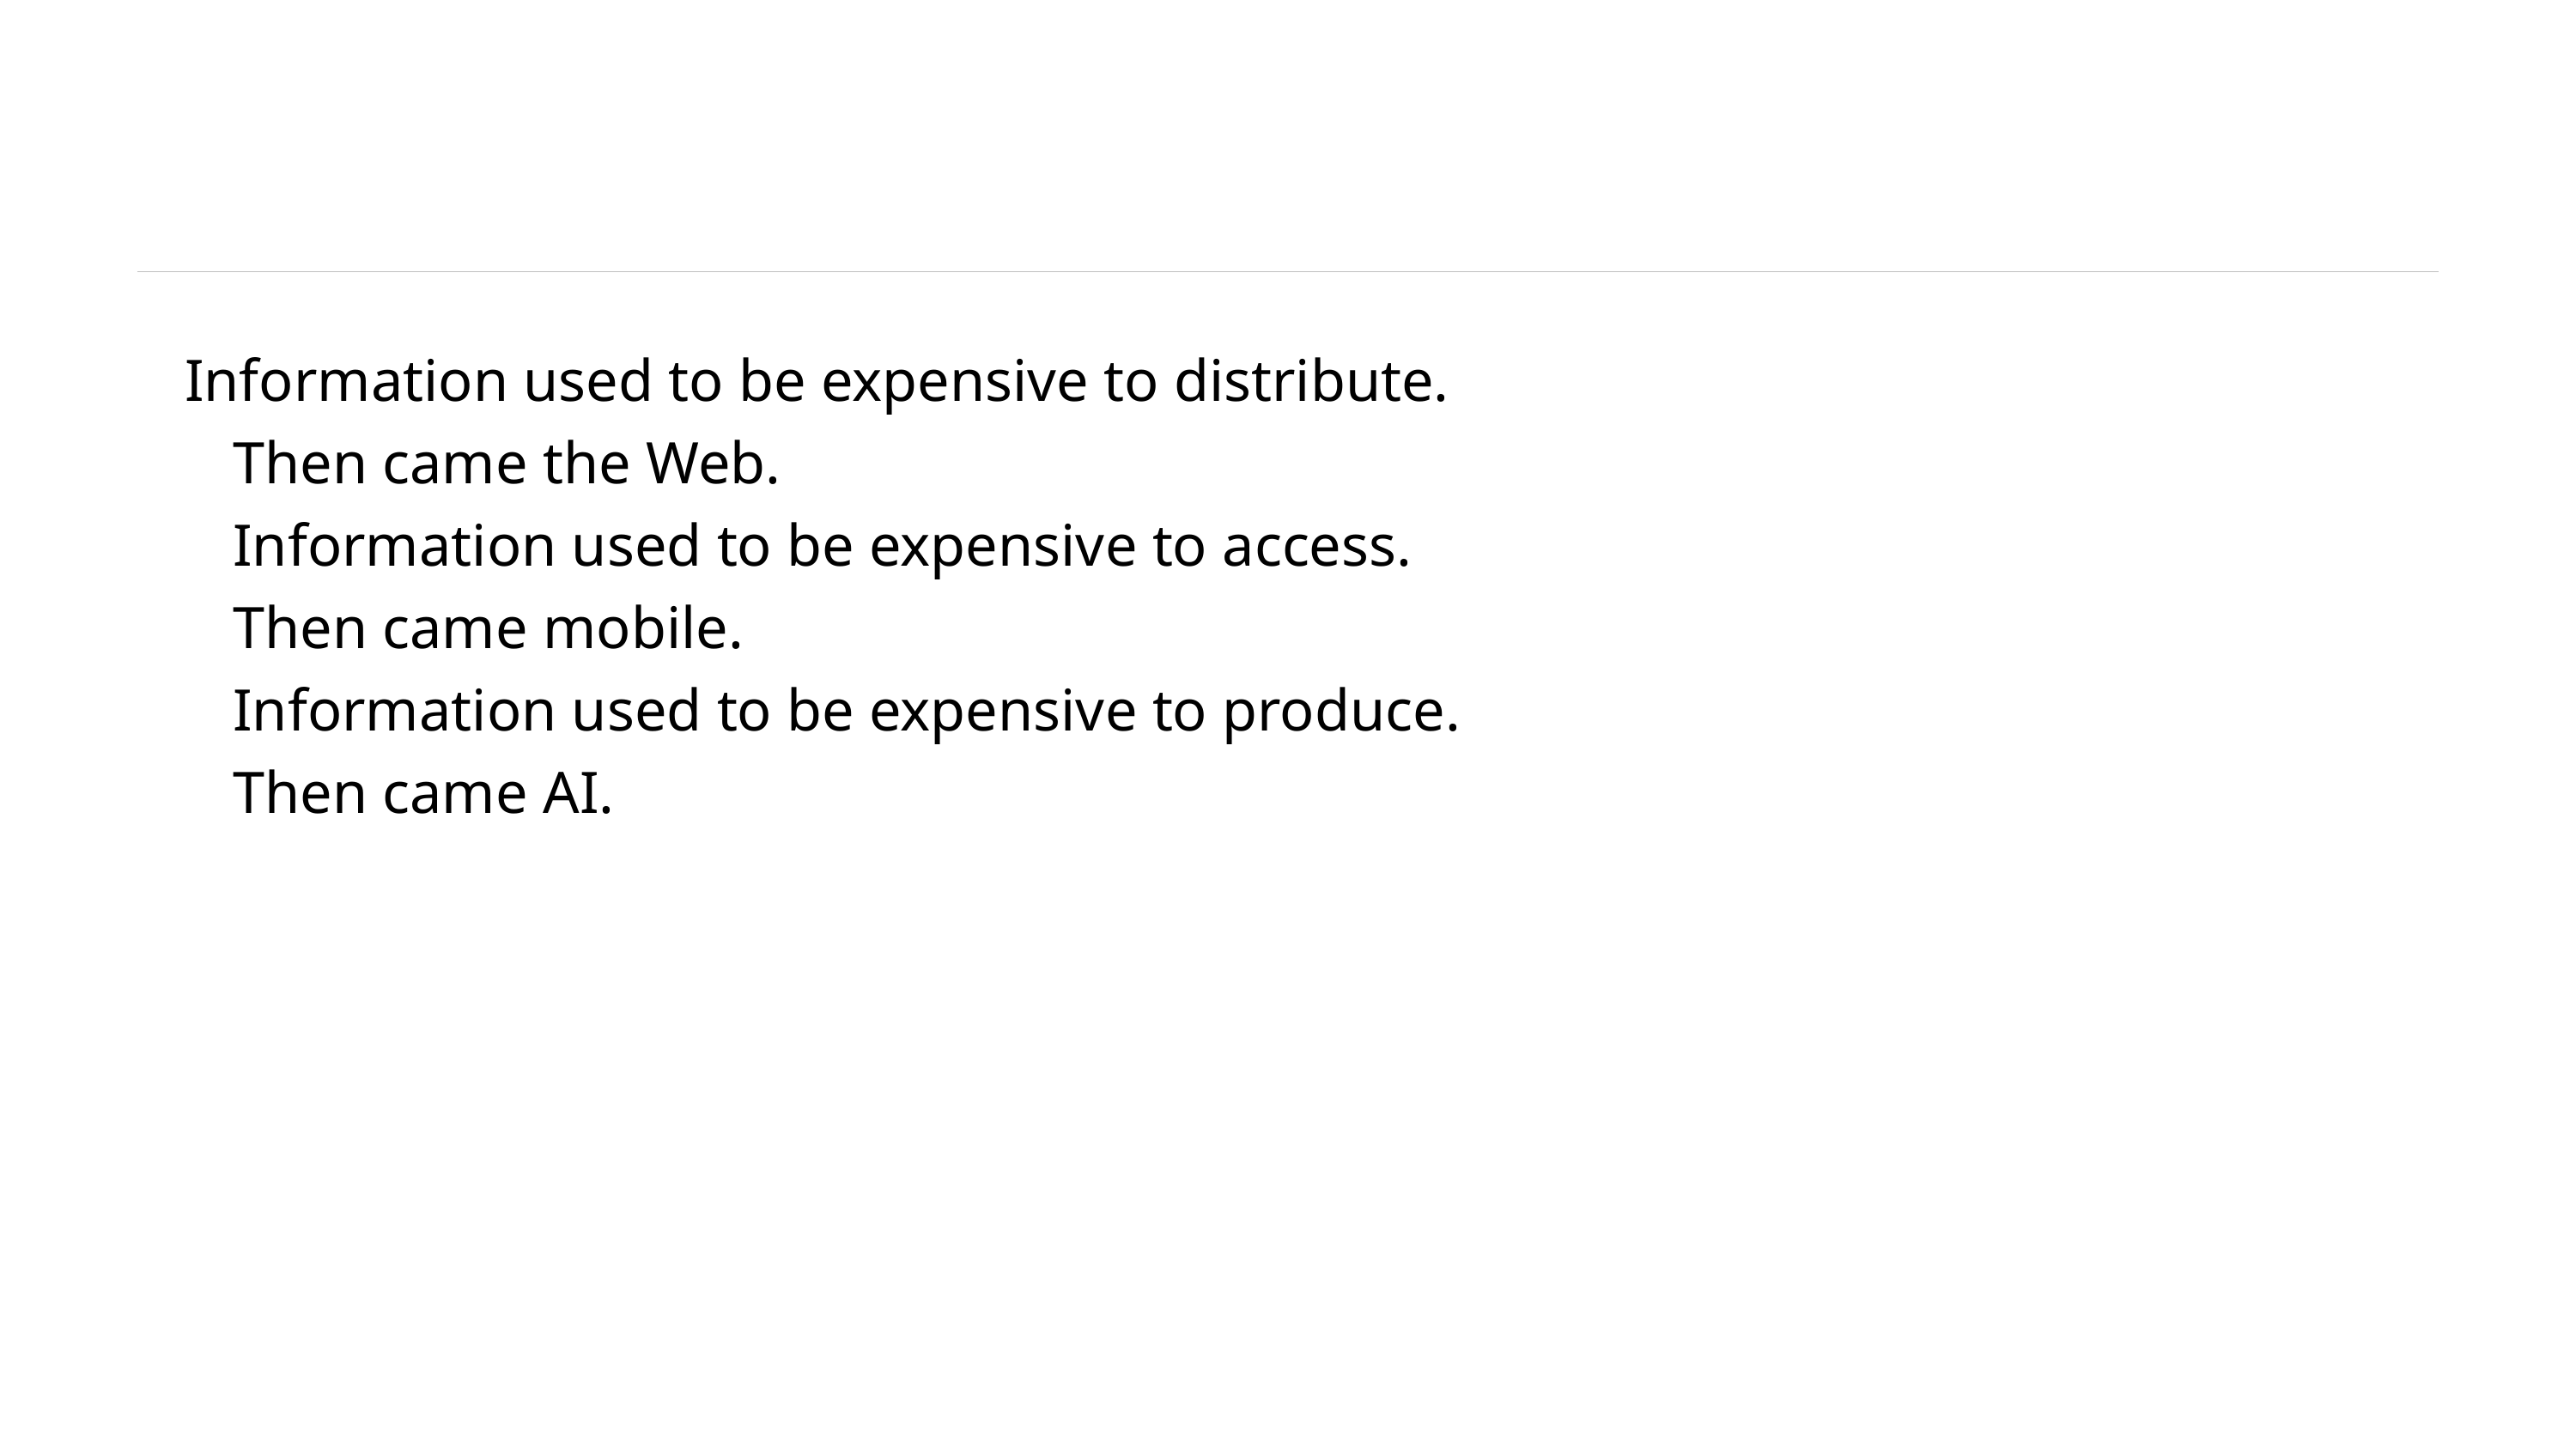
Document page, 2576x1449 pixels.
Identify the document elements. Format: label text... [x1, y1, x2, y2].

list Information used to be expensive to distribute. Then came the Web. Information used to be expensive to access. Then came mobile. Information used to be expensive to produce. Then came AI. [172, 324, 2439, 412]
